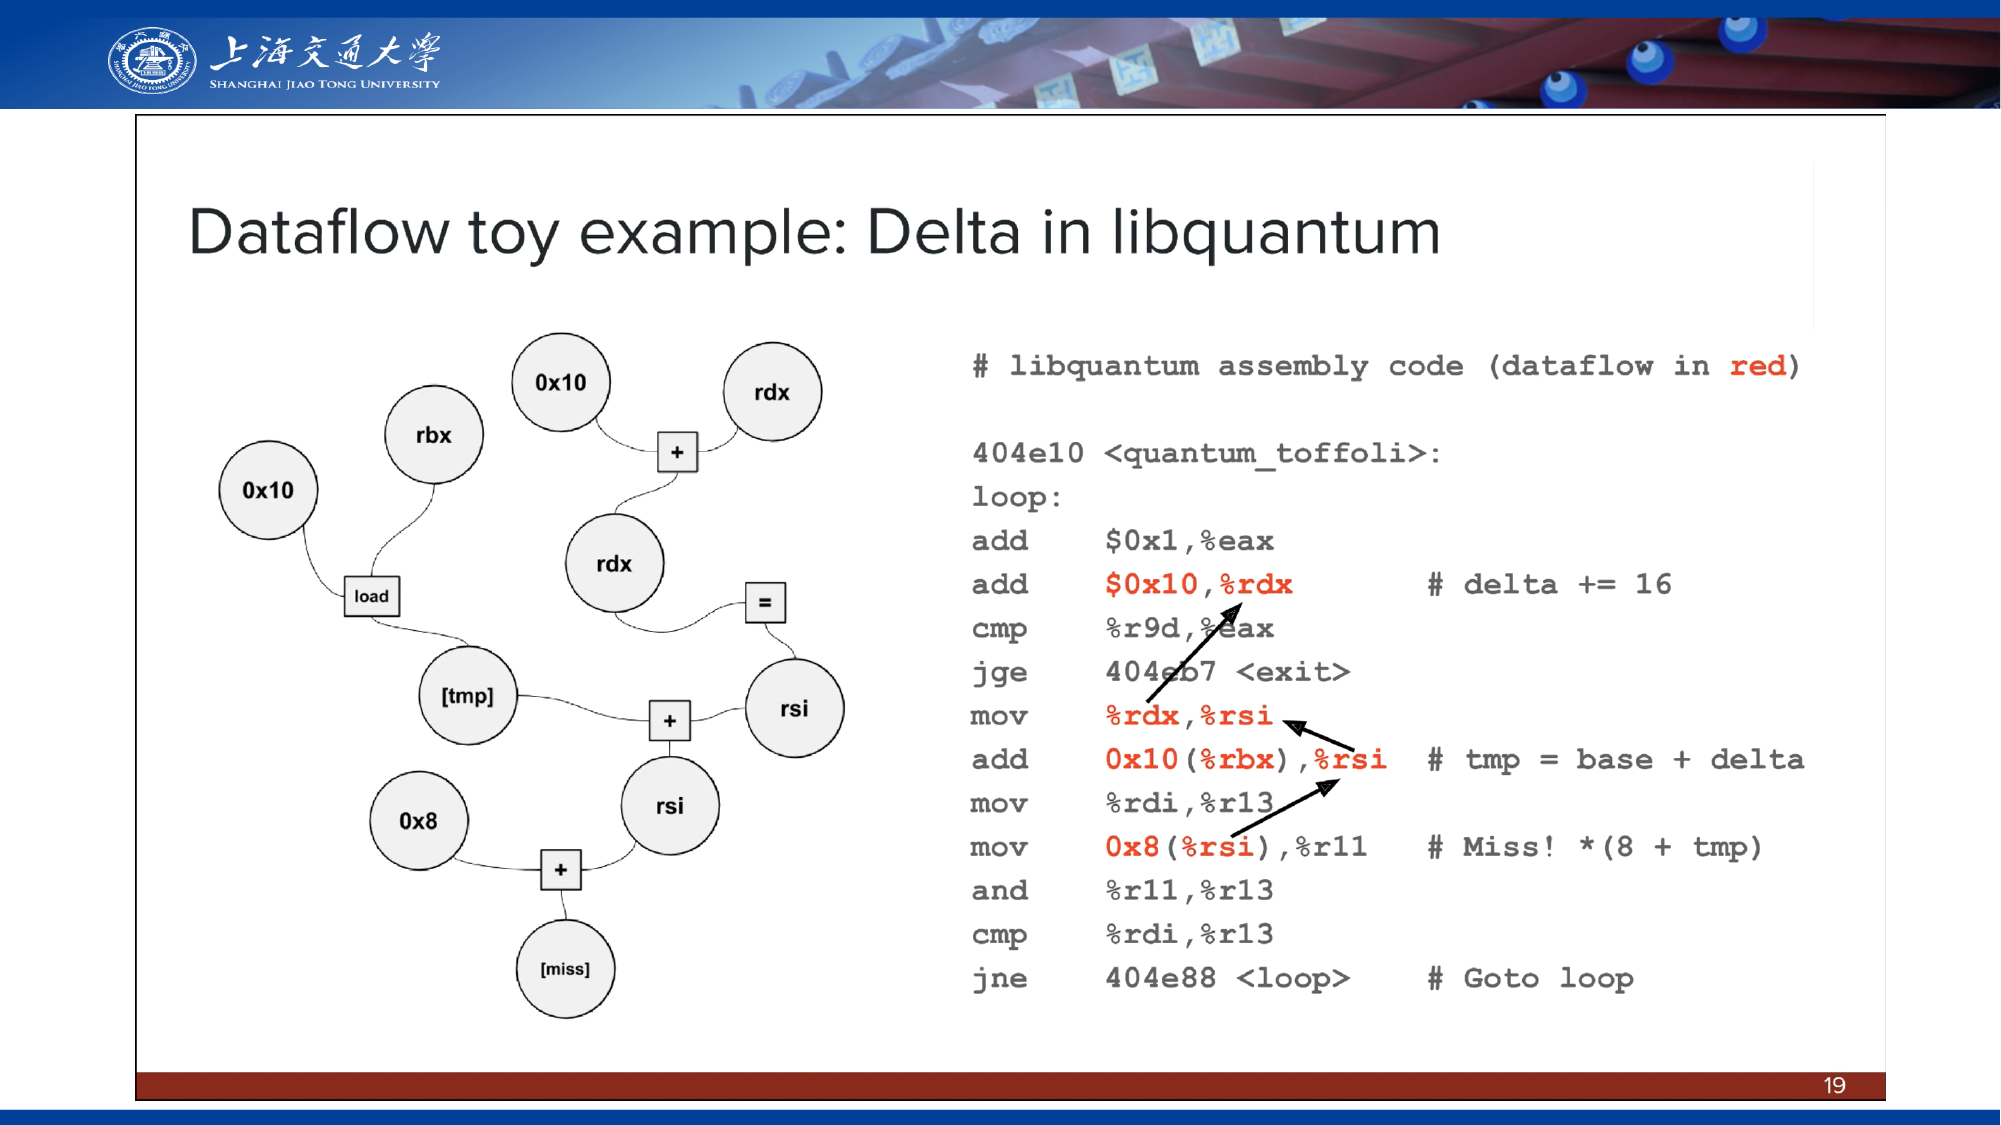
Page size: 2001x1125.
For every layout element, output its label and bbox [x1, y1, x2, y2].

picture [0, 0, 2001, 109]
picture [135, 114, 1886, 1101]
